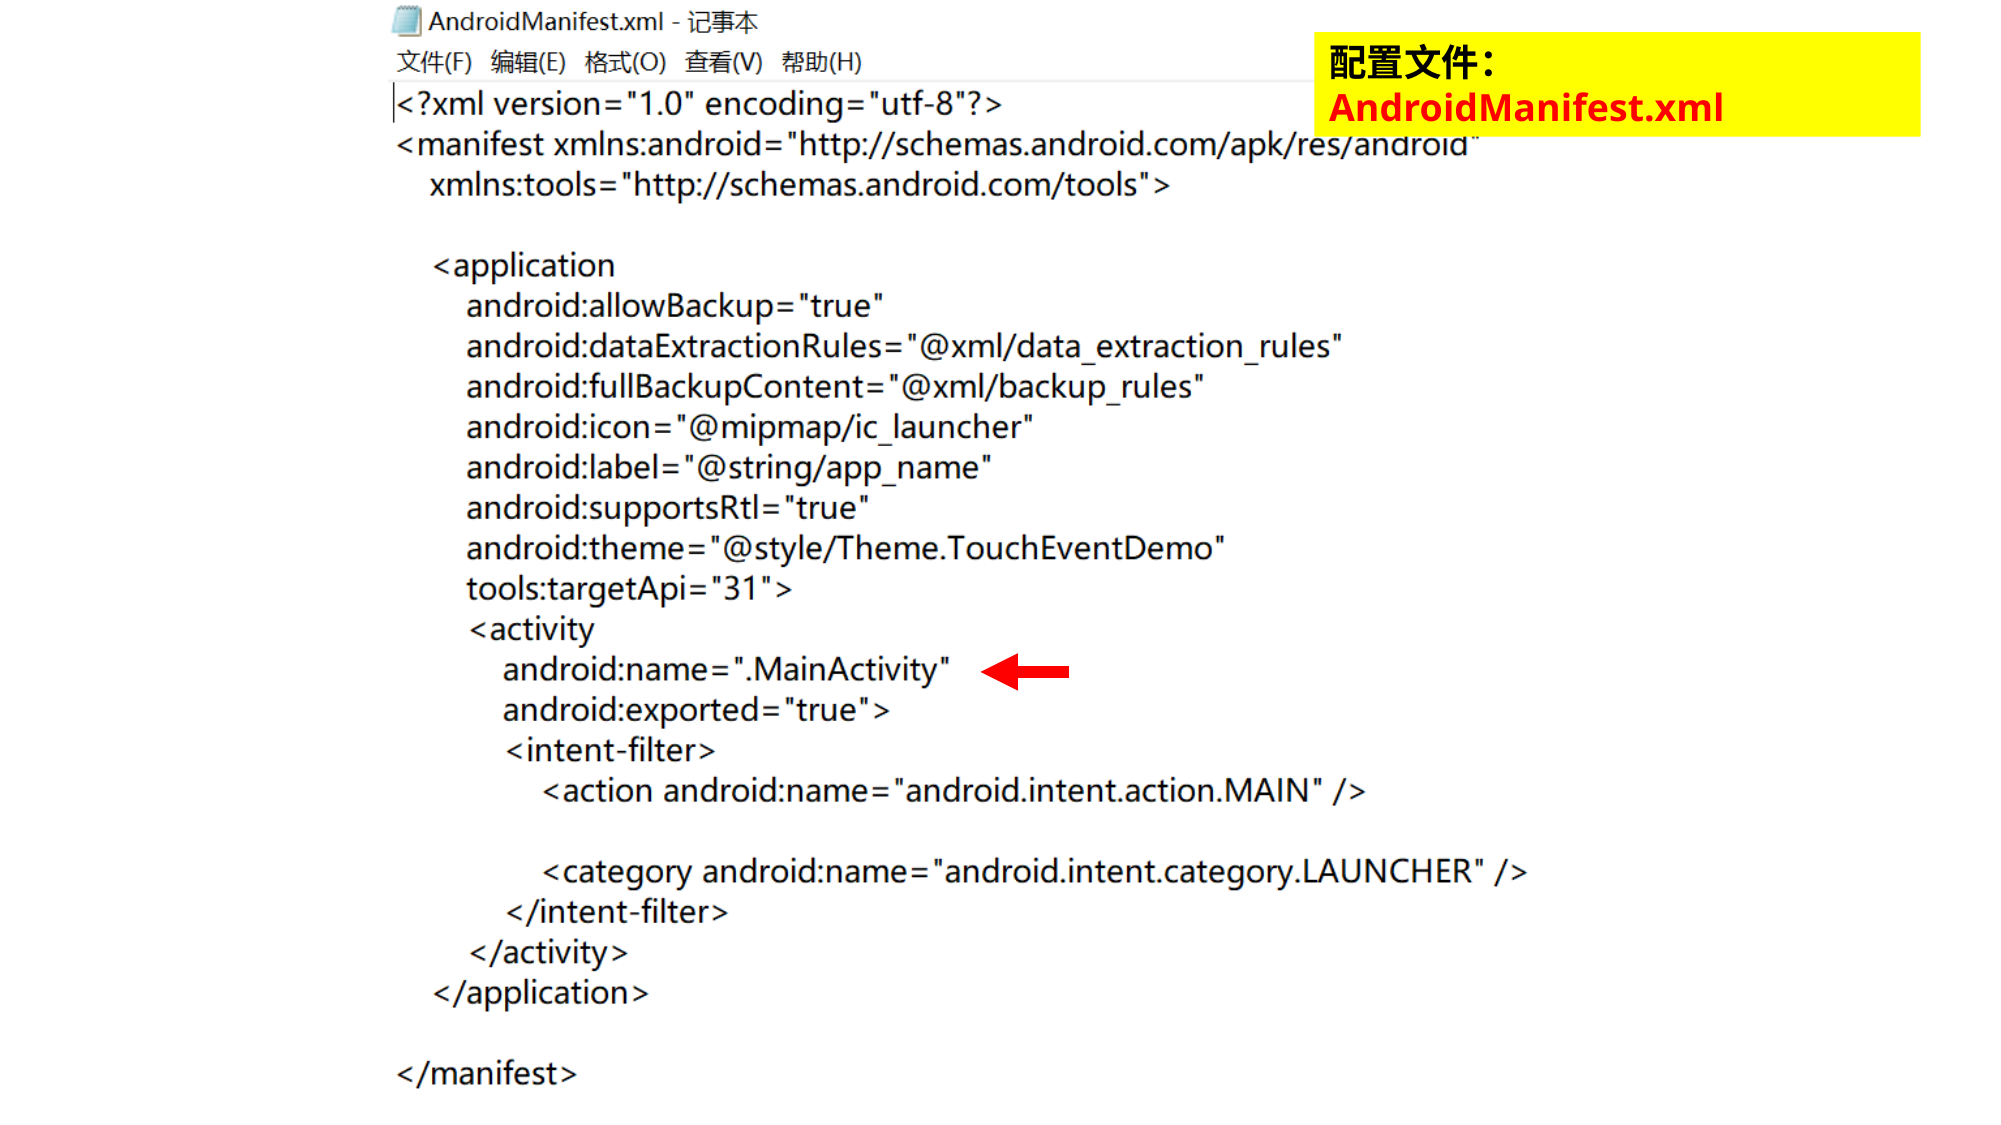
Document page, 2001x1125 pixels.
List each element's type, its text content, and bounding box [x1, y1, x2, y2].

text_box 配置文件：AndroidManifest.xml [1612, 32, 1921, 137]
picture [388, 0, 1612, 1125]
